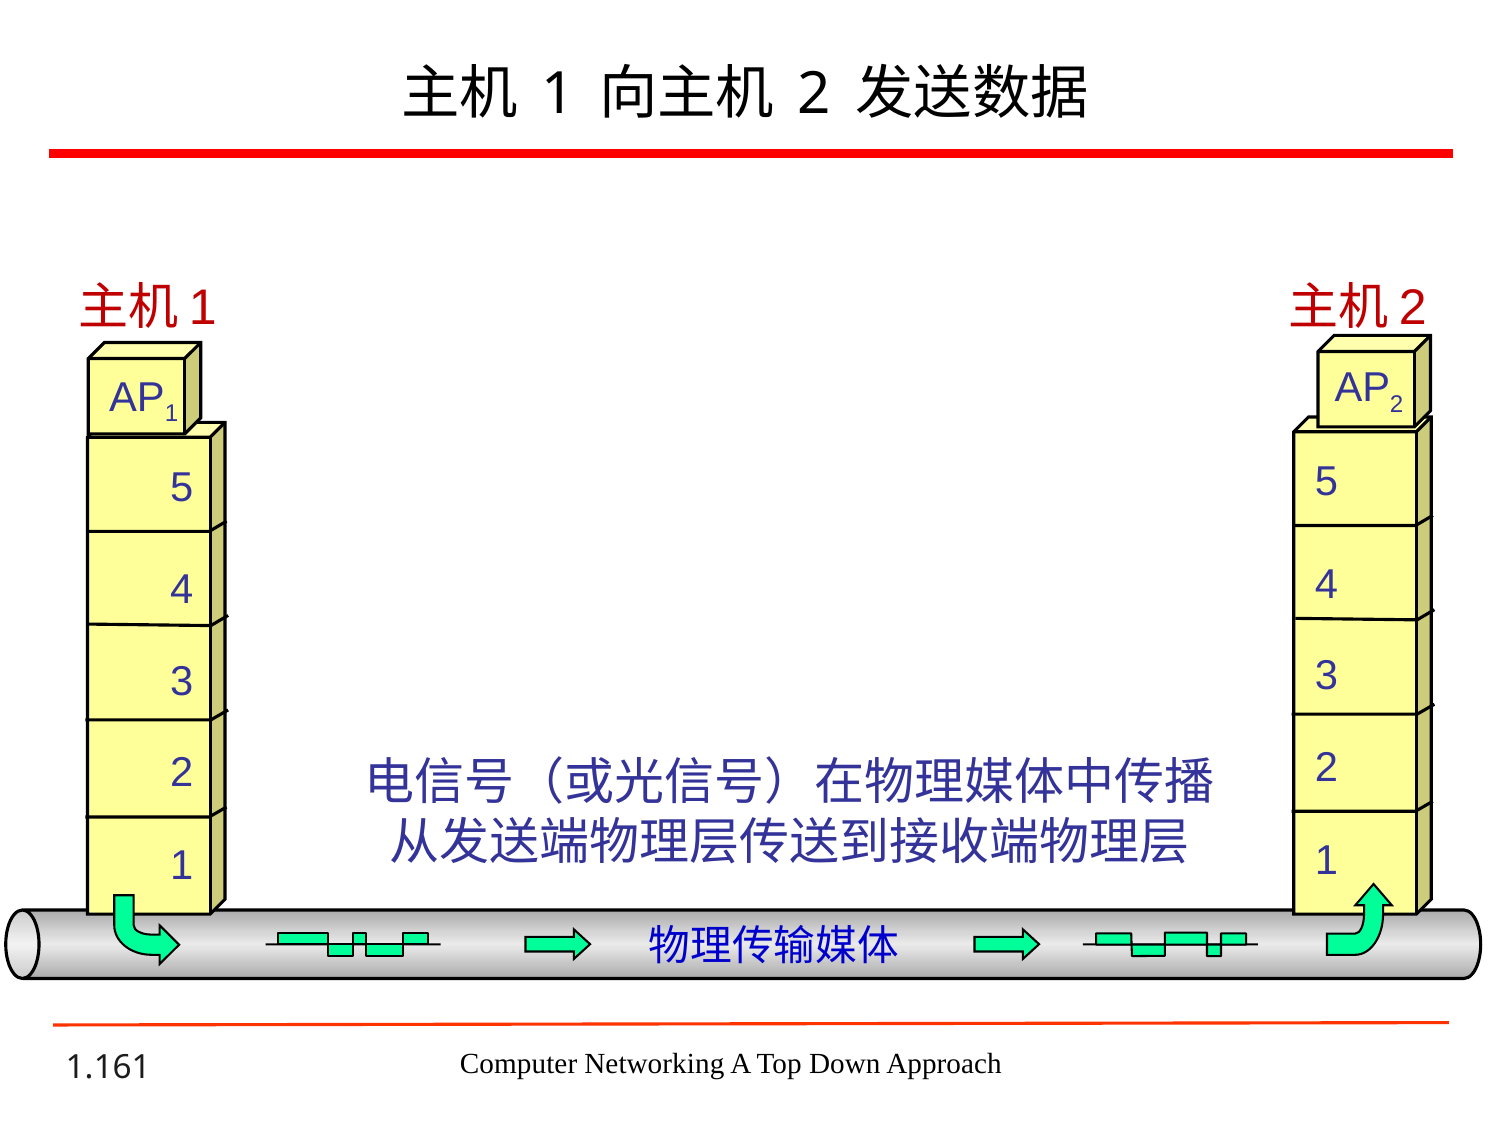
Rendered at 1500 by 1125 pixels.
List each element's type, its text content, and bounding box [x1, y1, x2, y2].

text_box [1291, 704, 1435, 715]
text_box 1 [1300, 825, 1354, 890]
text_box [87, 720, 211, 816]
text_box [974, 929, 1040, 959]
title 主机 1 向主机 2 发送数据 [51, 33, 1452, 148]
text_box 2 [1300, 732, 1354, 798]
text_box 5 [155, 451, 209, 517]
text_box 主机 2 [1274, 267, 1442, 342]
text_box 1 [155, 830, 209, 896]
text_box 物理传输媒体 [633, 911, 914, 977]
text_box AP1 [94, 362, 194, 434]
text_box 3 [155, 646, 209, 711]
text_box [1293, 715, 1417, 811]
text_box [5, 910, 40, 978]
text_box [1293, 515, 1433, 526]
text_box [87, 809, 225, 915]
text_box [114, 895, 180, 965]
text_box 5 [1300, 446, 1354, 511]
text_box [5, 909, 1481, 979]
text_box 3 [1300, 640, 1354, 706]
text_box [1082, 932, 1259, 957]
text_box [1293, 526, 1417, 713]
text_box [87, 422, 225, 531]
text_box [525, 929, 591, 959]
text_box [1295, 609, 1435, 620]
text_box 电信号（或光信号）在物理媒体中传播 从发送端物理层传送到接收端物理层 [349, 742, 1230, 877]
text_box 主机 1 [64, 267, 232, 342]
text_box [85, 709, 229, 720]
text_box 4 [155, 554, 209, 619]
text_box [1293, 803, 1432, 915]
text_box AP2 [1319, 352, 1419, 425]
text_box 2 [155, 737, 209, 803]
text_box [1326, 883, 1392, 955]
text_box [265, 932, 441, 956]
text_box 4 [1300, 549, 1354, 614]
text_box [88, 342, 201, 434]
text_box [1291, 801, 1433, 812]
text_box [89, 615, 229, 626]
text_box [87, 531, 211, 719]
text_box [85, 807, 227, 817]
text_box [87, 521, 227, 532]
text_box [1293, 416, 1432, 525]
